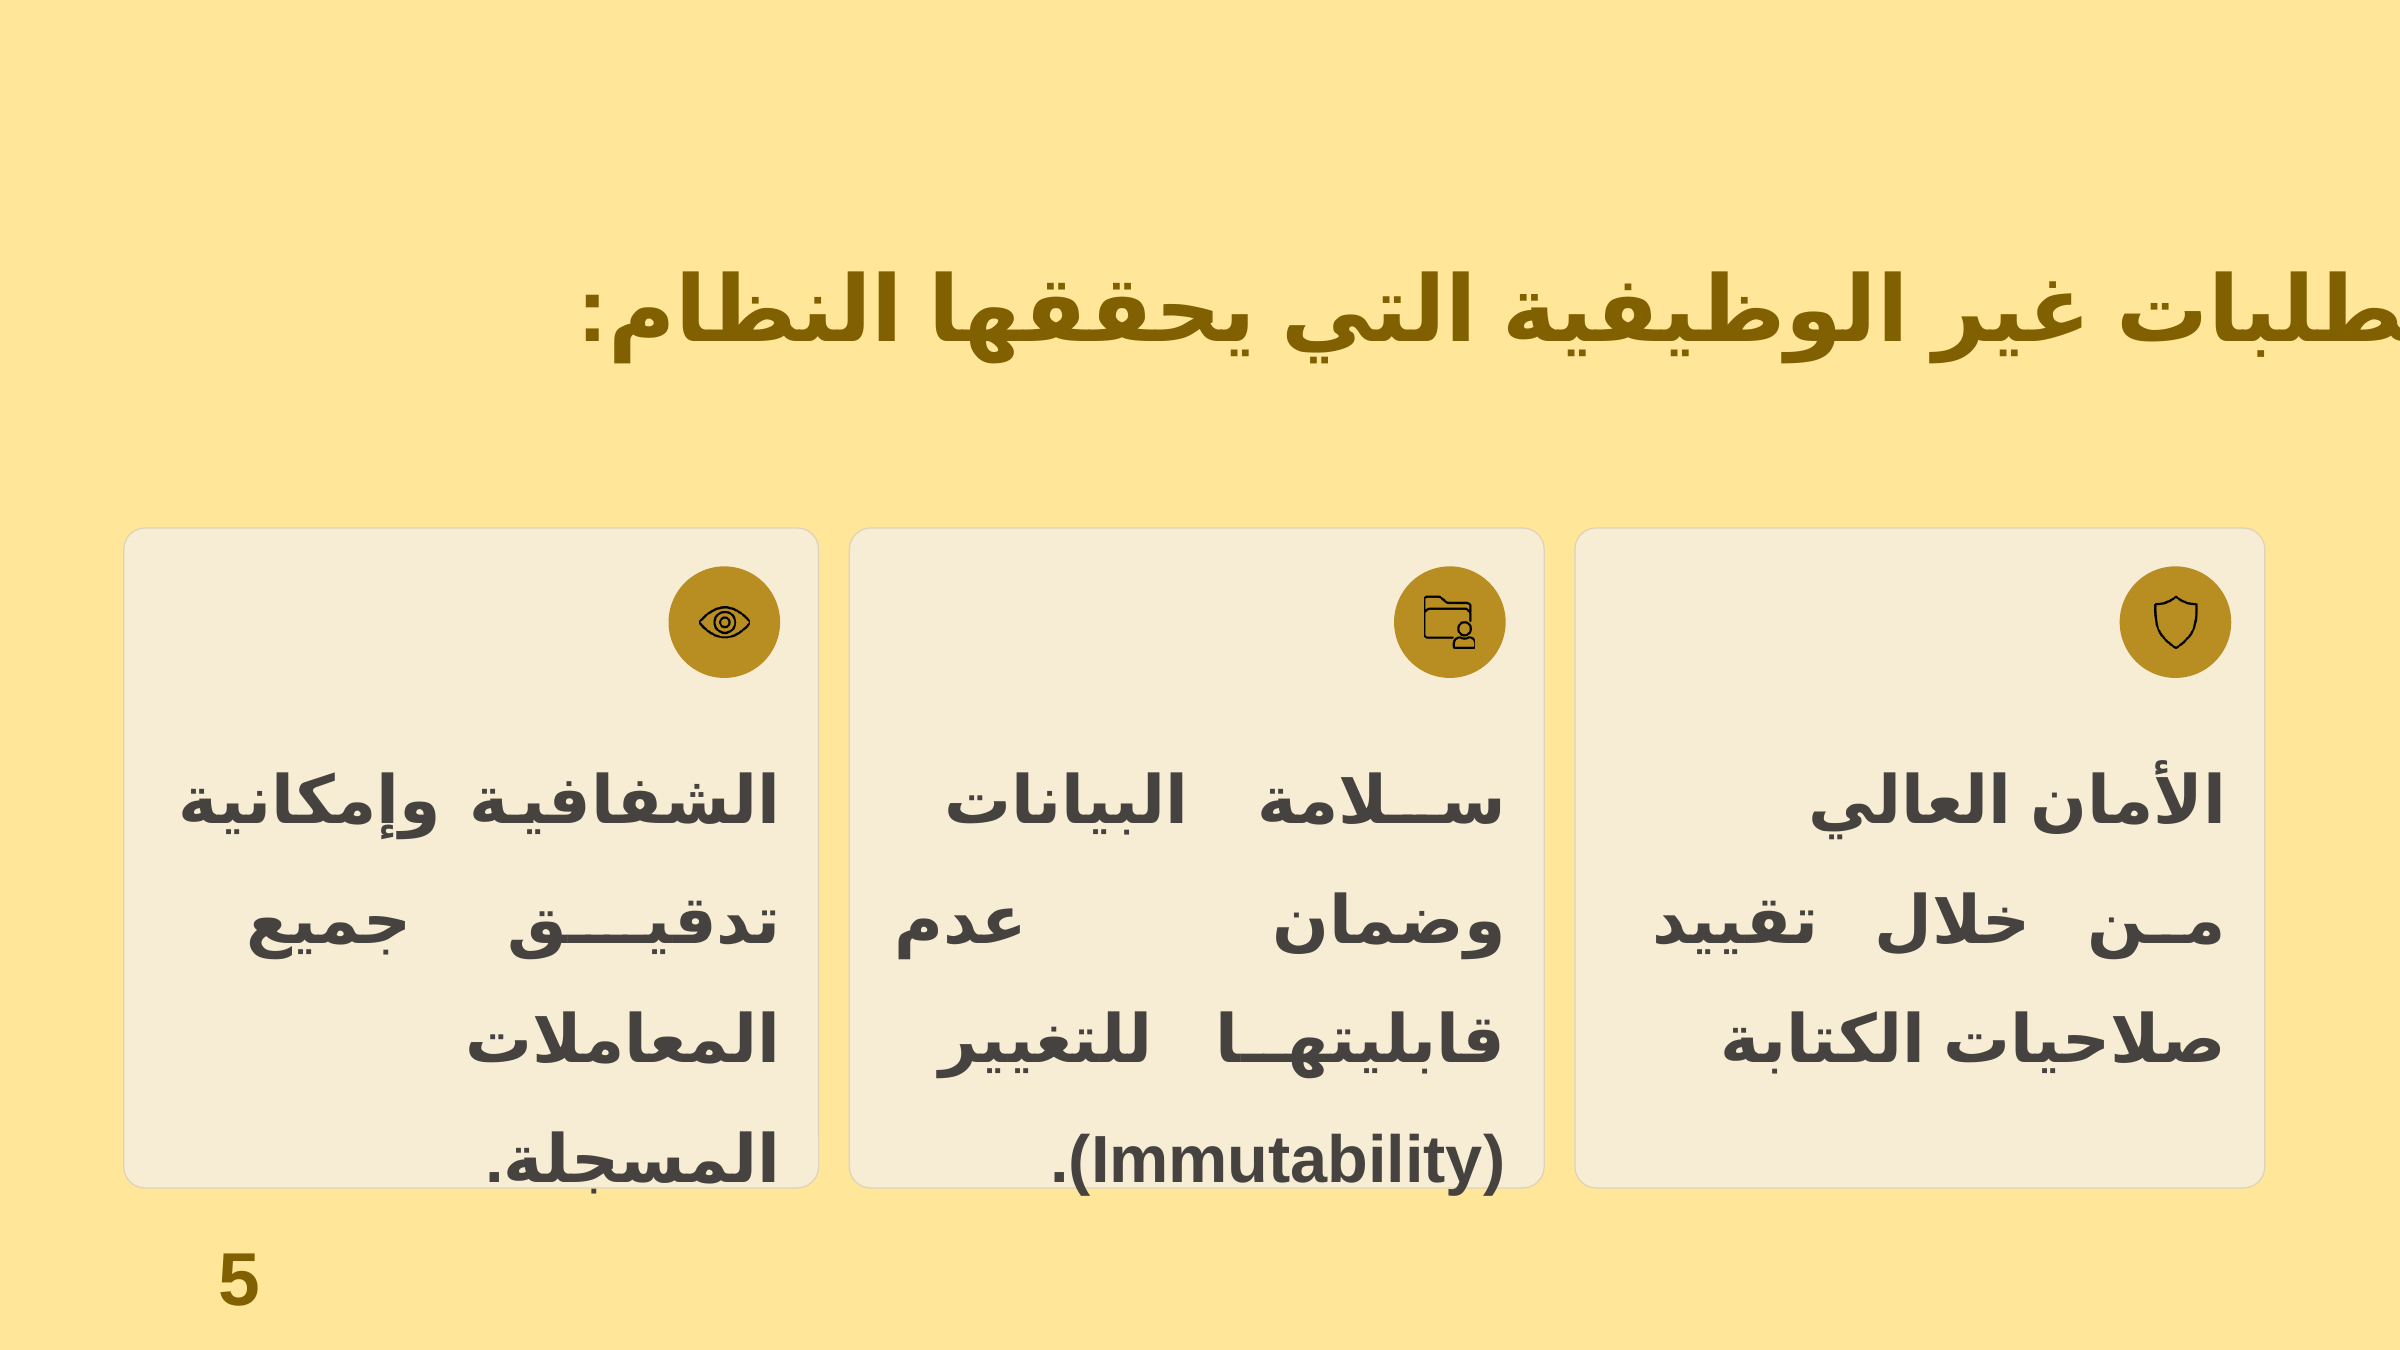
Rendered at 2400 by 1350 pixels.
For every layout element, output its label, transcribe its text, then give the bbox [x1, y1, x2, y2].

picture [2150, 590, 2201, 654]
text_box [668, 566, 781, 678]
text_box [849, 527, 1545, 1189]
picture [699, 590, 750, 654]
text_box [123, 527, 819, 1189]
text_box [2119, 566, 2232, 678]
text_box الأمان العالي من خلال تقييد صلاحيات الكتابة [1614, 716, 2227, 1101]
picture [1424, 590, 1475, 654]
text_box [1574, 527, 2265, 1189]
text_box المتطلبات غير الوظيفية التي يحققها النظام: [855, 195, 2298, 338]
text_box سلامة البيانات وضمان عدم قابليتها للتغيير (Immutability). [894, 716, 1506, 1101]
text_box 5 [191, 1215, 288, 1315]
text_box [1394, 566, 1506, 678]
text_box الشفافية وإمكانية تدقيق جميع المعاملات المسجلة. [168, 716, 781, 1101]
